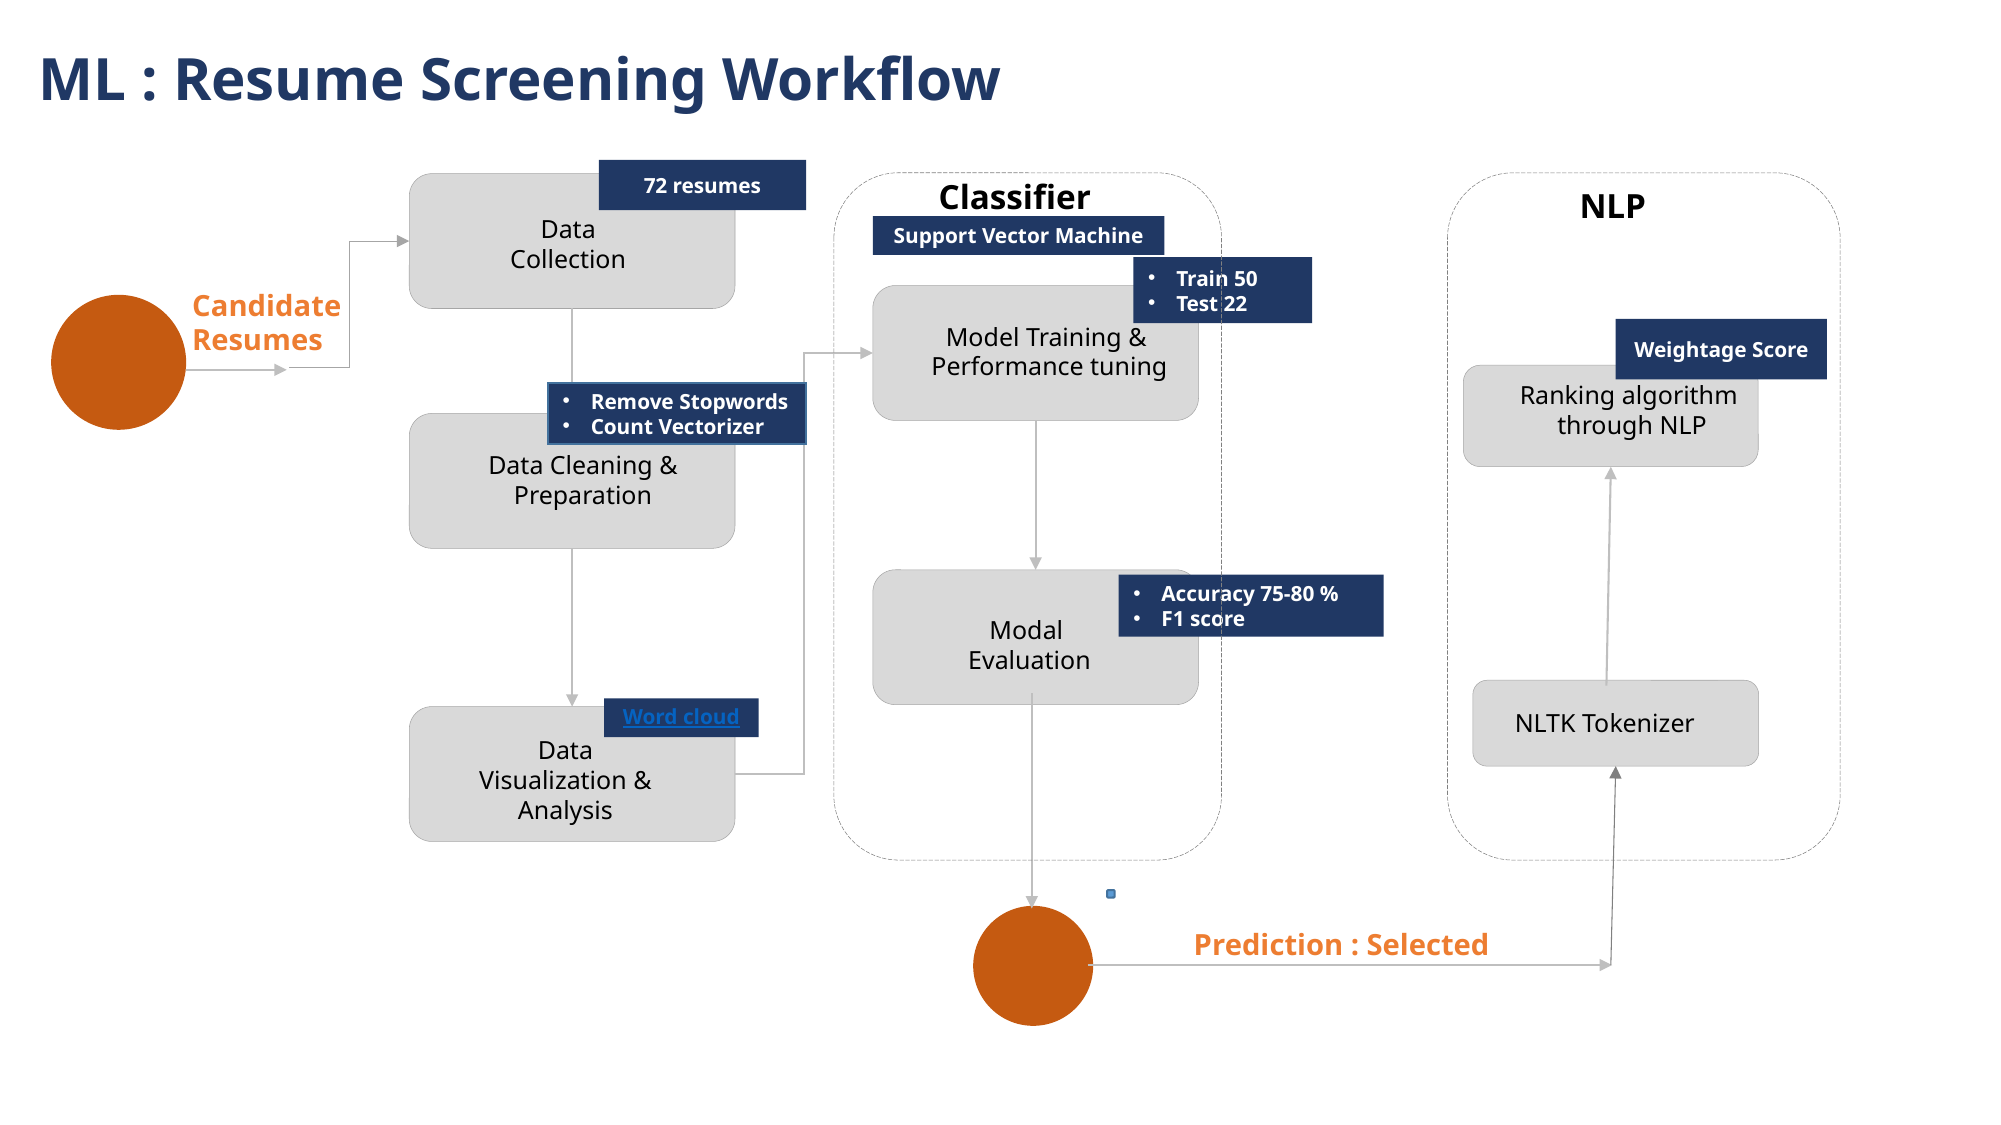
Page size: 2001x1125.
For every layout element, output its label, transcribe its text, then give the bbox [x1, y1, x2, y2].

text_box [50, 293, 188, 431]
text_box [1610, 766, 1616, 965]
text_box Word cloud [603, 697, 734, 738]
text_box NLP [1564, 177, 1688, 233]
text_box [408, 412, 734, 550]
text_box [408, 172, 737, 310]
text_box Data Visualization & Analysis [422, 726, 710, 832]
text_box [1106, 889, 1116, 899]
text_box Remove Stopwords Count Vectorizer [547, 382, 734, 445]
text_box [408, 705, 737, 843]
text_box Classifier [905, 168, 1125, 224]
text_box [832, 171, 1223, 862]
text_box [1446, 171, 1842, 862]
text_box Data Collection [421, 205, 716, 281]
text_box Train 50 Test 22 [1222, 256, 1313, 324]
text_box Weightage Score [1615, 318, 1828, 380]
text_box 72 resumes [598, 159, 807, 211]
text_box Prediction : Selected [1166, 919, 1518, 964]
text_box ML : Resume Screening Workflow [22, 28, 1986, 126]
text_box Data Cleaning & Preparation [457, 441, 710, 517]
text_box Accuracy 75-80 % F1 score [1222, 574, 1385, 638]
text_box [734, 352, 873, 774]
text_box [289, 240, 410, 368]
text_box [1606, 466, 1611, 686]
text_box [972, 904, 1095, 1027]
text_box Candidate Resumes [177, 279, 289, 365]
